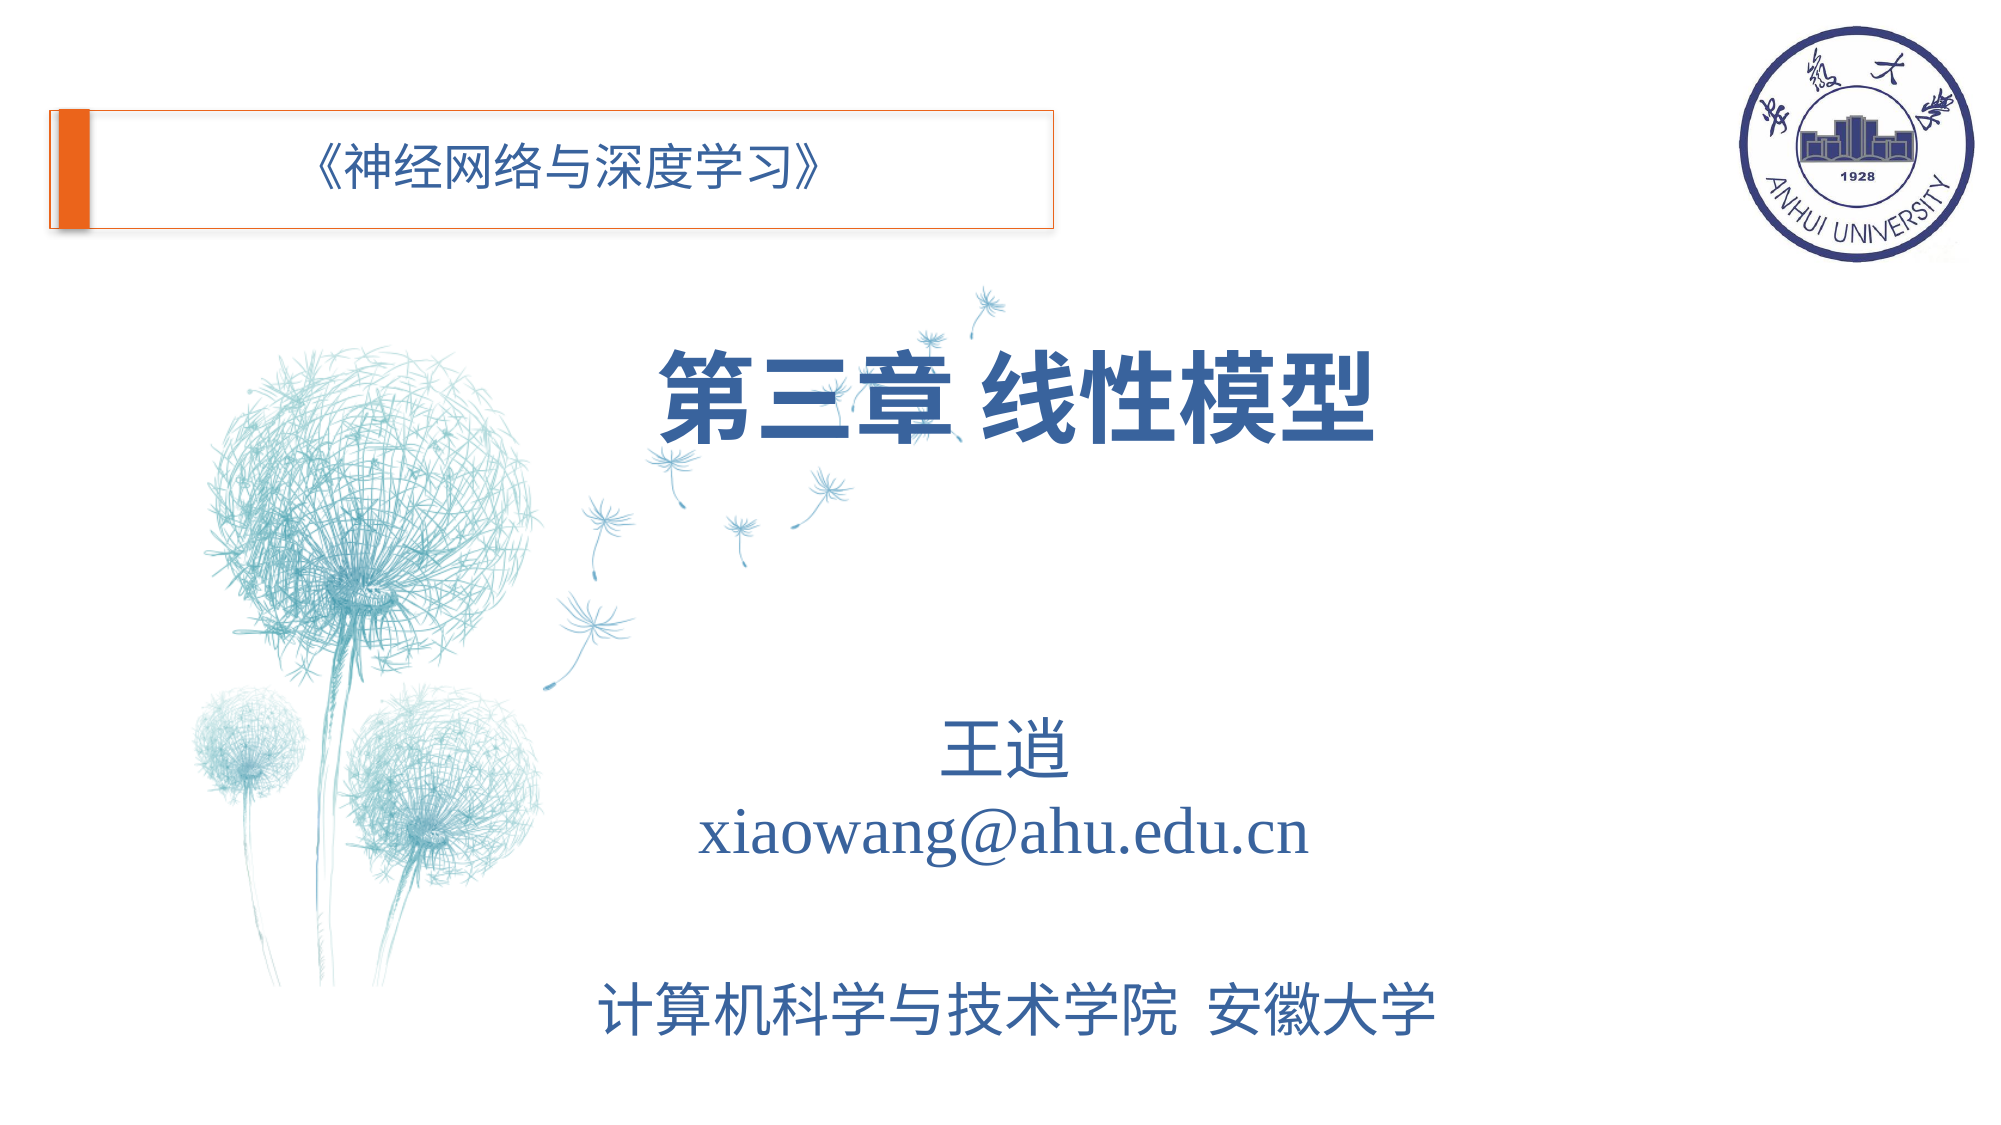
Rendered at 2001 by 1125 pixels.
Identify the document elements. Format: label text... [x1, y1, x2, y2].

subtitle 《神经网络与深度学习》 [92, 119, 1046, 213]
text_box 第三章 线性模型 [529, 327, 1505, 463]
text_box [649, 587, 1775, 888]
picture [1737, 24, 1976, 263]
text_box 计算机科学与技术学院 安徽大学 [551, 965, 1484, 1051]
picture [58, 249, 1063, 1019]
text_box 王逍 xiaowang@ahu.edu.cn [504, 699, 1505, 875]
